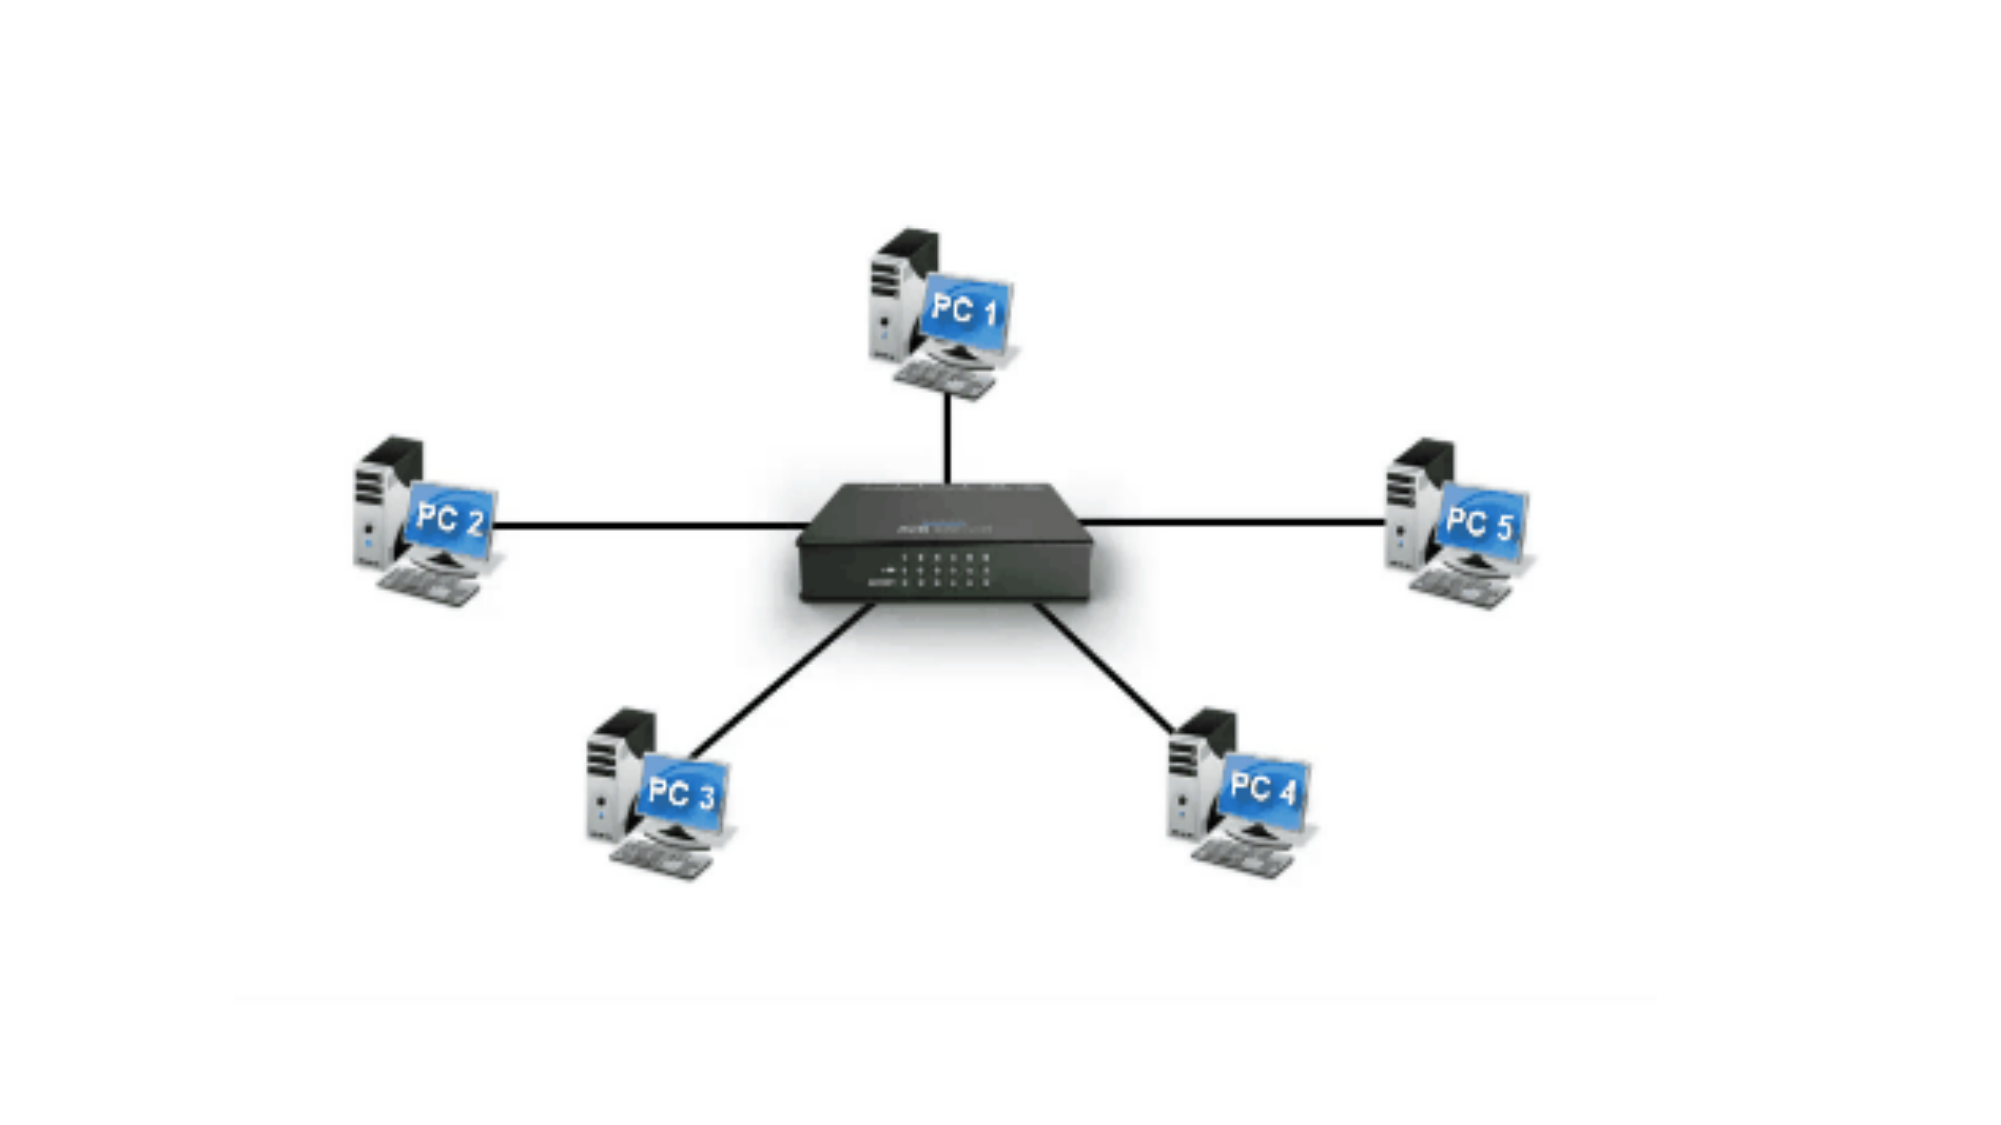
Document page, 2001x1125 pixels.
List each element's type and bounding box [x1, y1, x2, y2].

list [234, 114, 1657, 1004]
